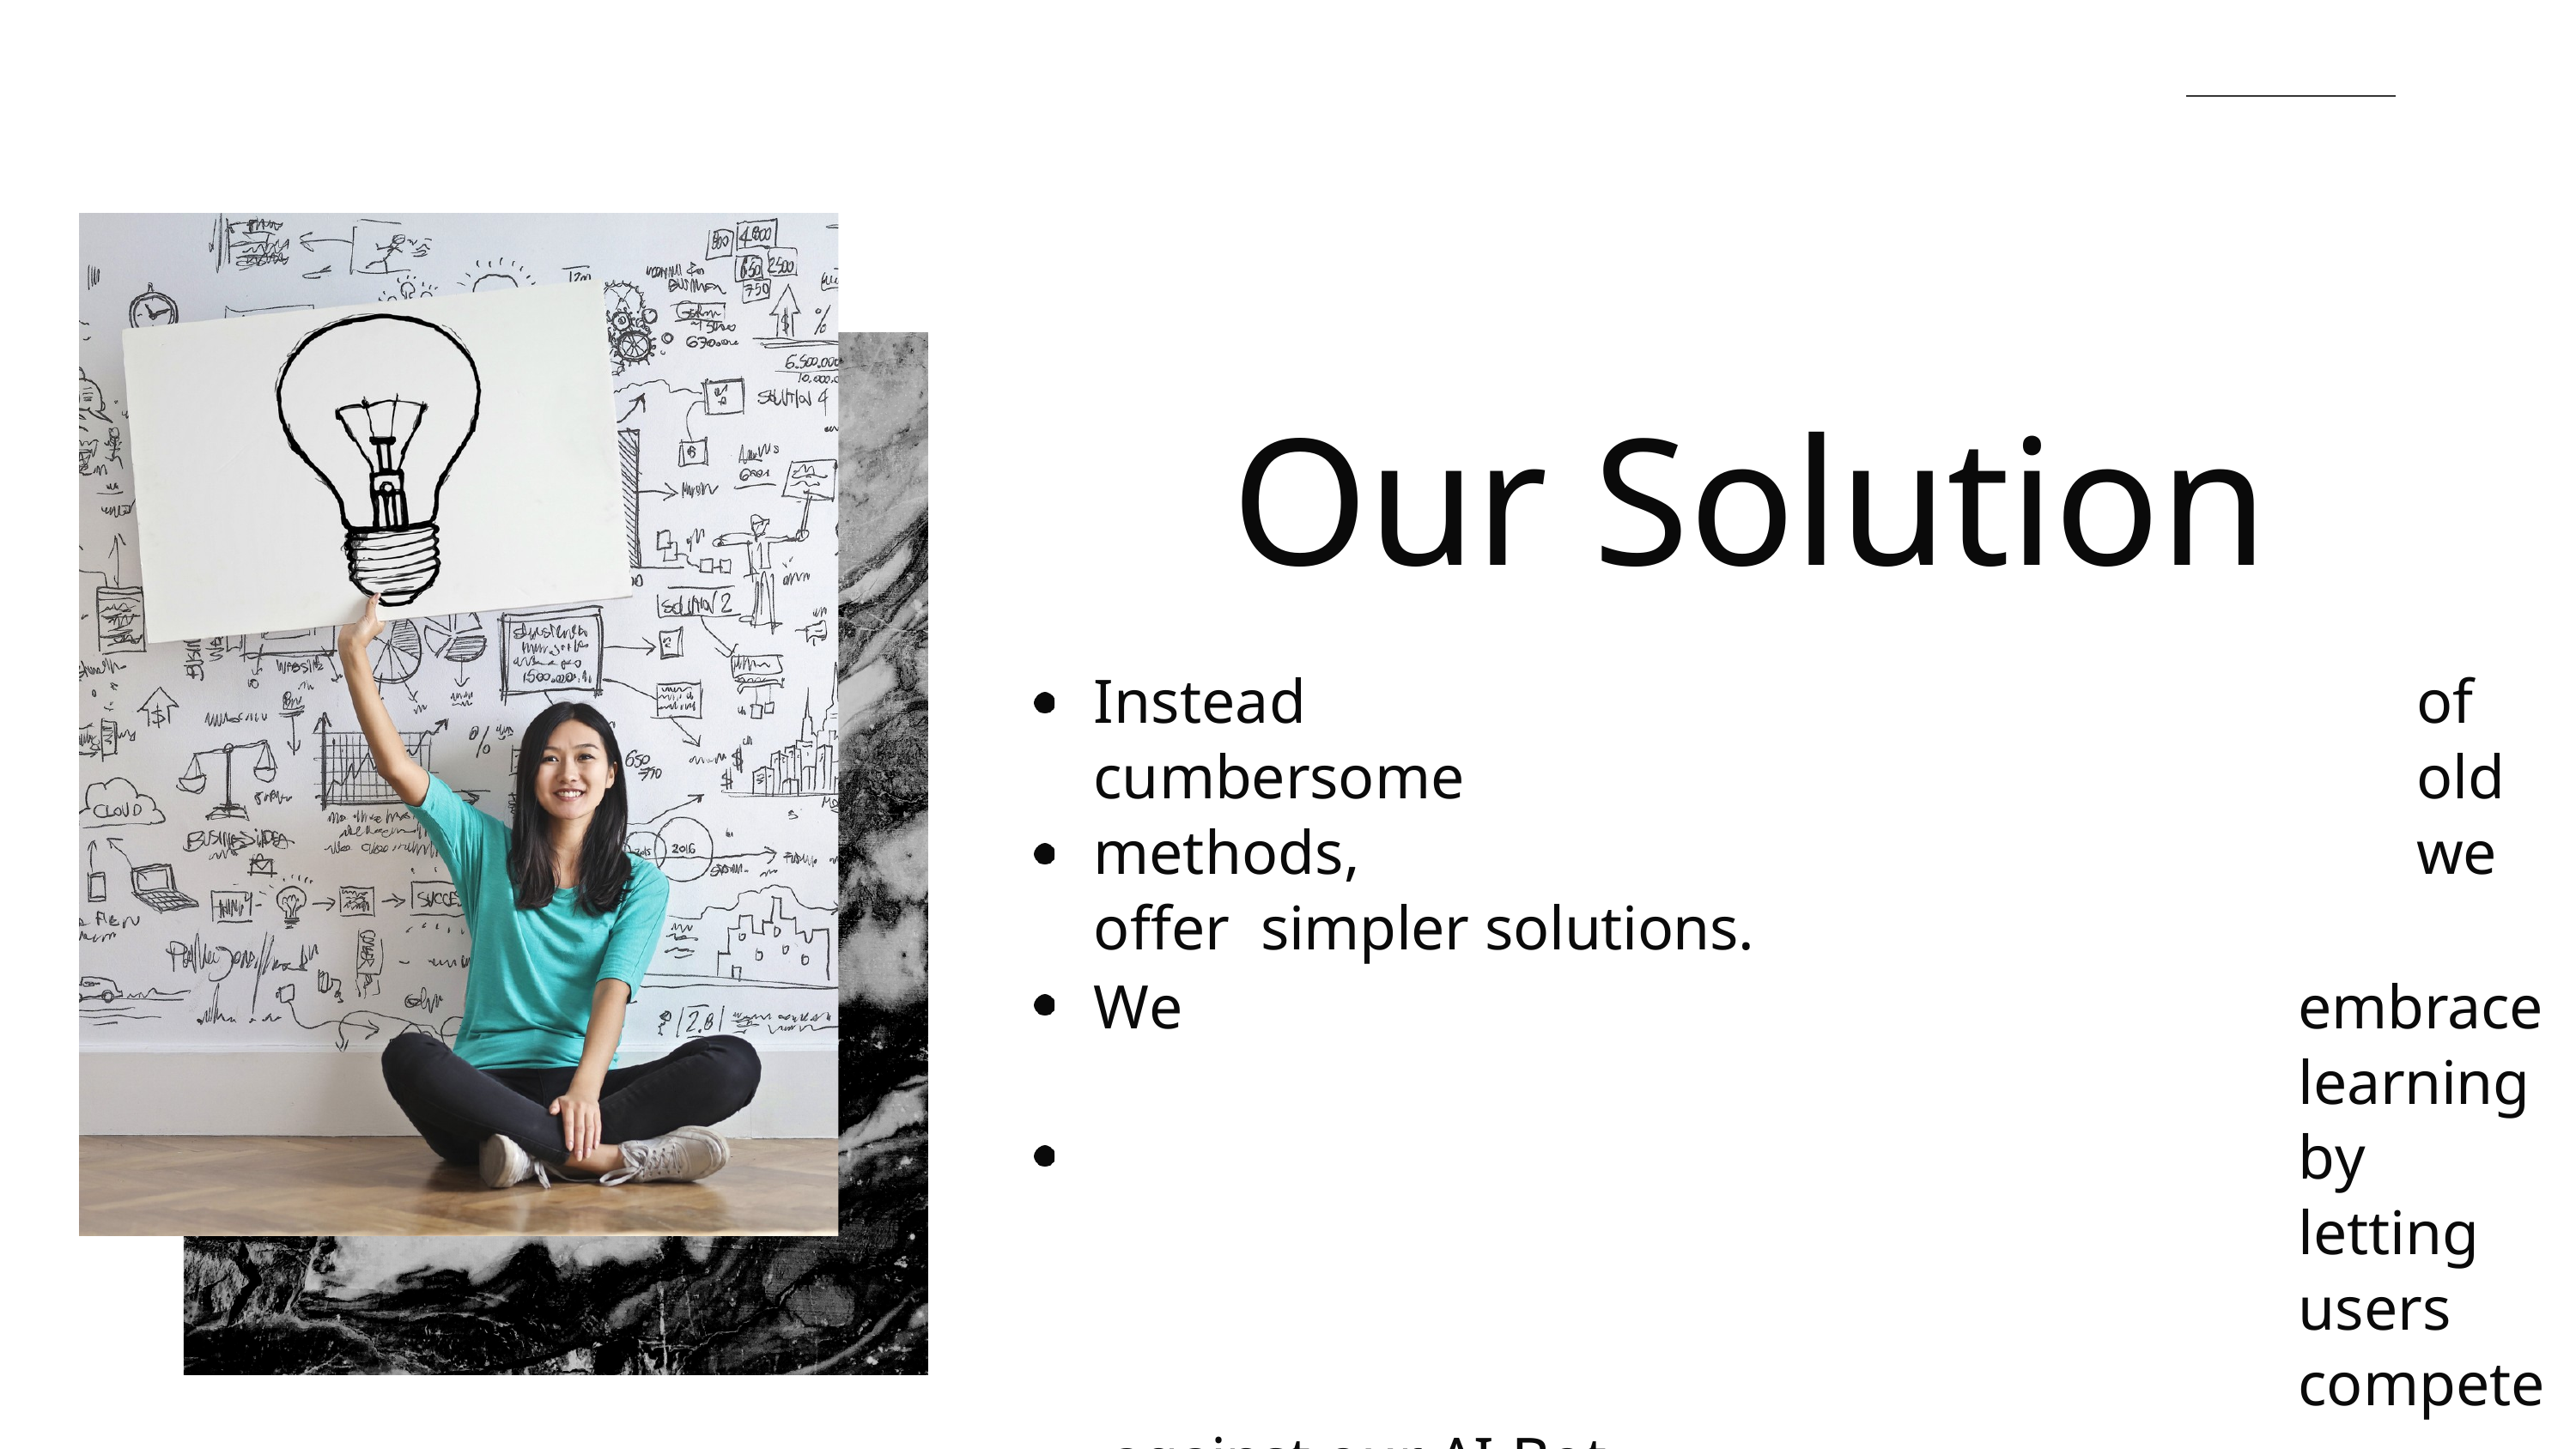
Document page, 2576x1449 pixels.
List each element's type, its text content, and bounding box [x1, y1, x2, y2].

list Instead of cumbersome old methods, we offer simpler solutions. We embrace learning by letting users compete against our AI Bot. After the user provides input, we run a simulation to show profitable strategies on this stock. After learning, the user can practice on the same stock as the bot. [21, 658, 2555, 1449]
title Our Solution [932, 387, 2270, 632]
text_box [1034, 994, 1055, 1016]
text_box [78, 213, 929, 1375]
text_box [1034, 843, 1055, 864]
text_box [1034, 1145, 1055, 1167]
